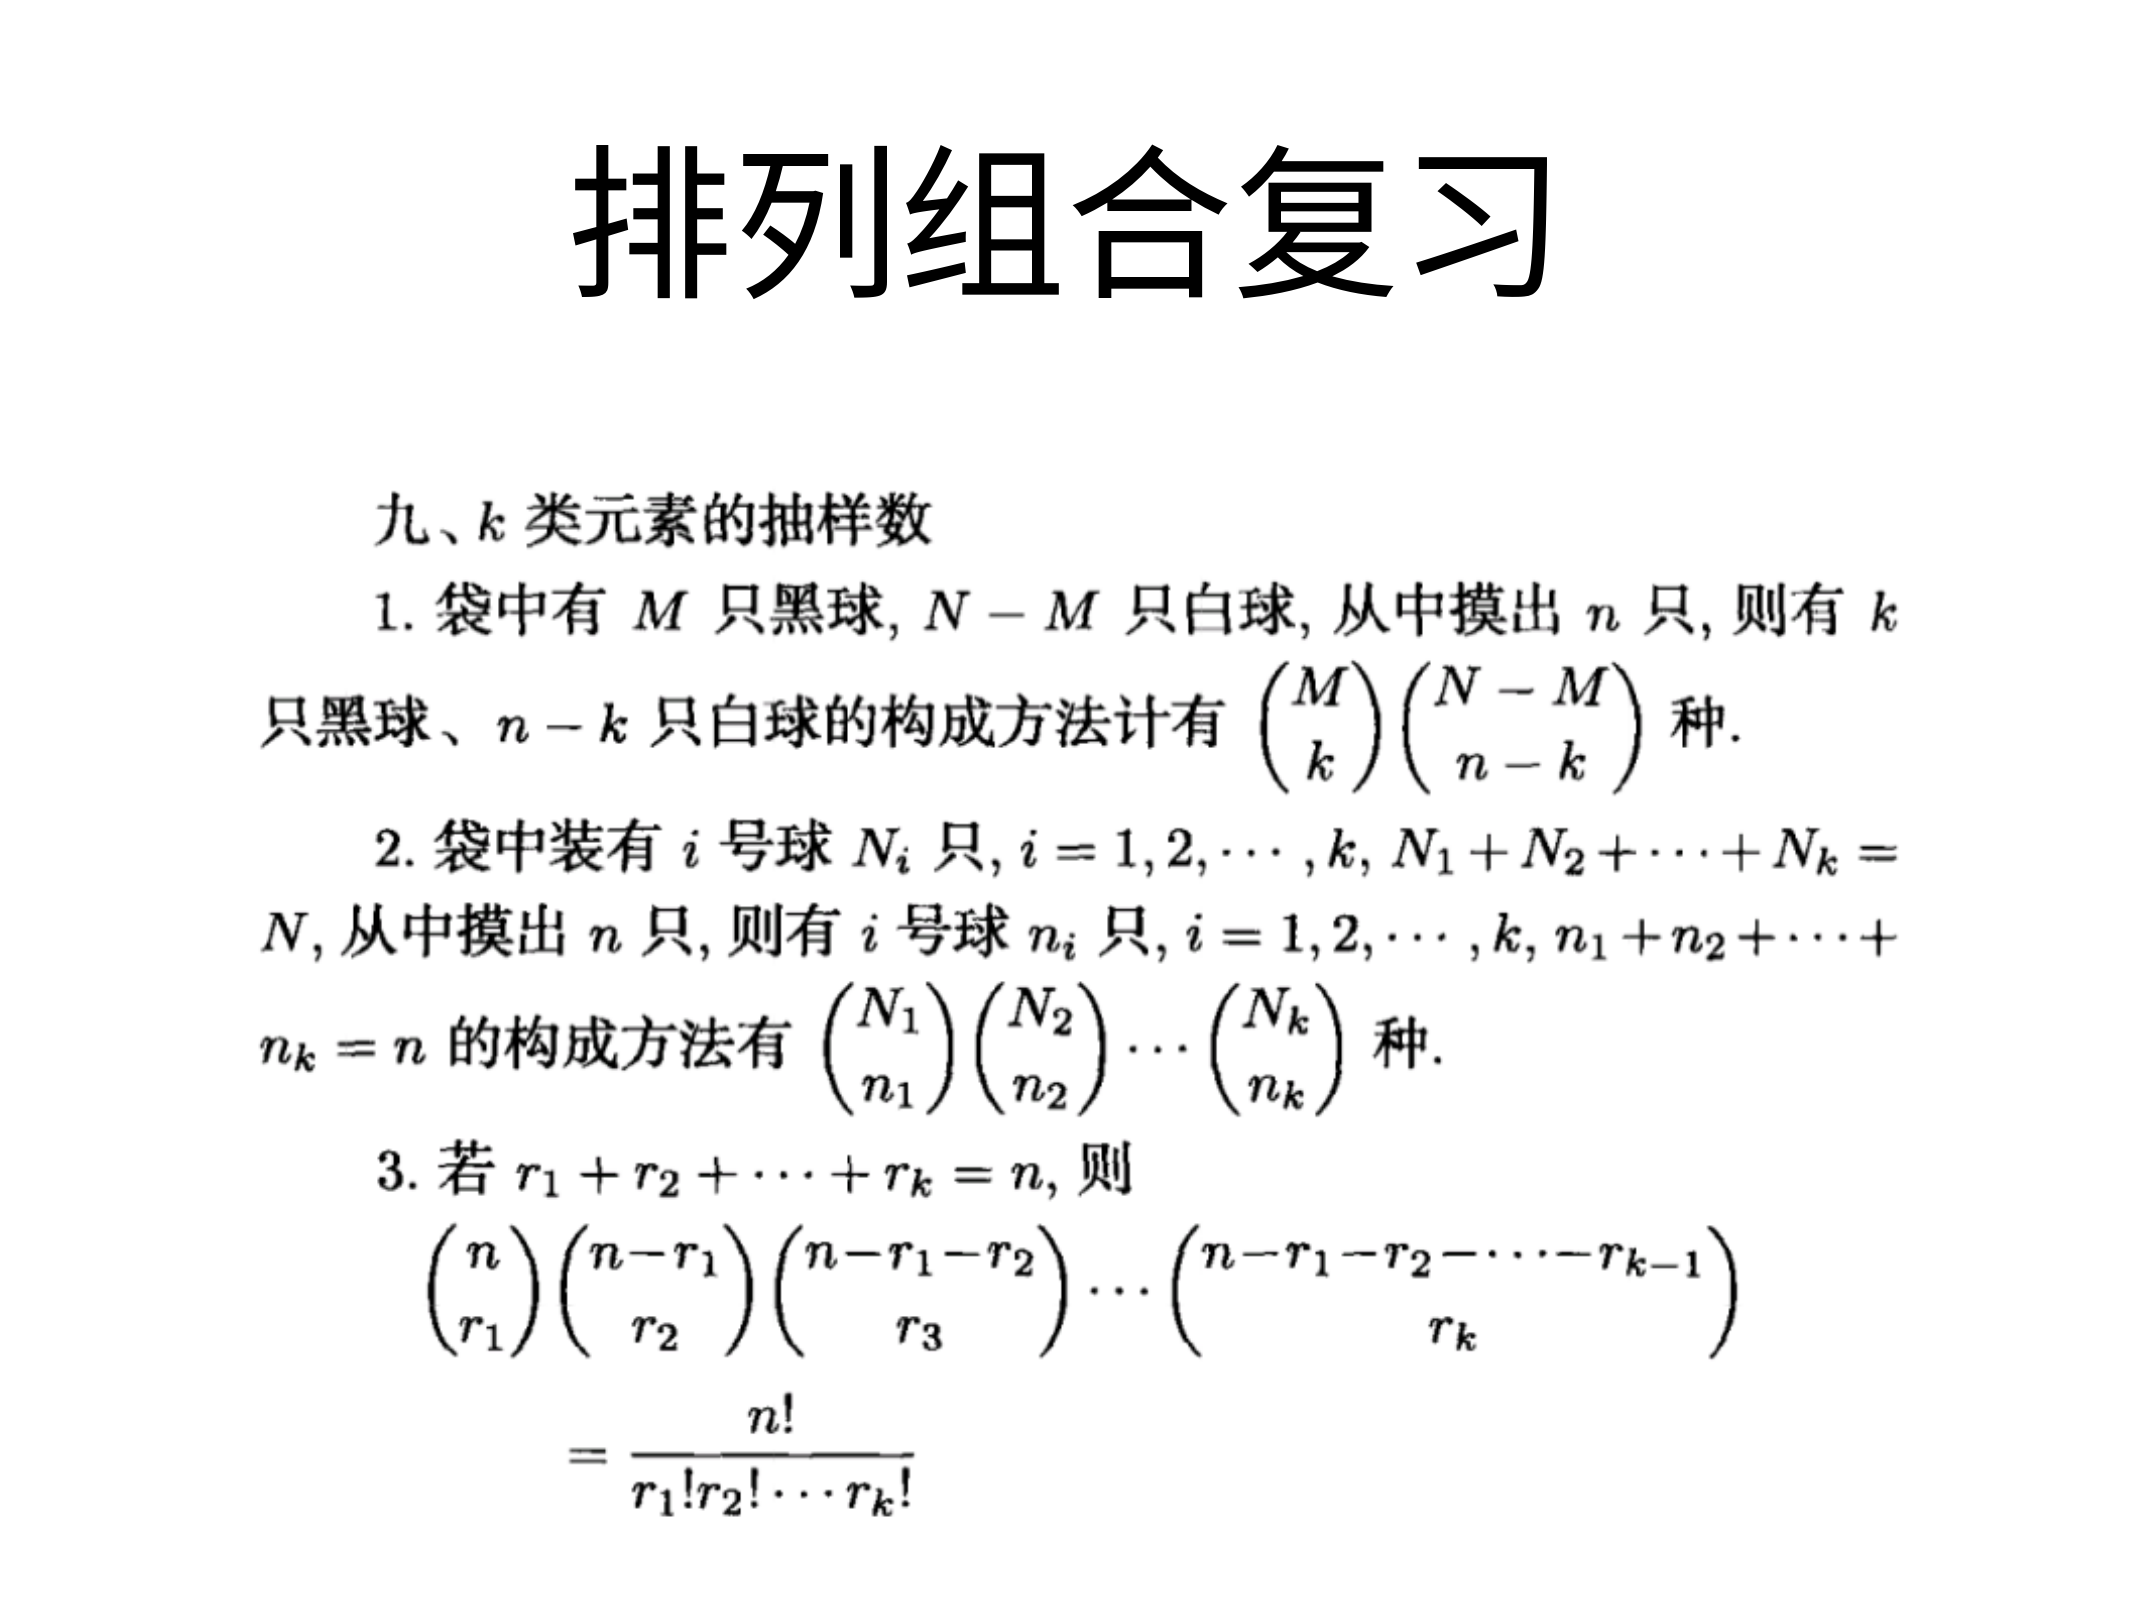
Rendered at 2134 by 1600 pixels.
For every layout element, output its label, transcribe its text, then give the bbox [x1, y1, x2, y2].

picture [0, 417, 2034, 1537]
title 排列组合复习 [155, 41, 1978, 397]
